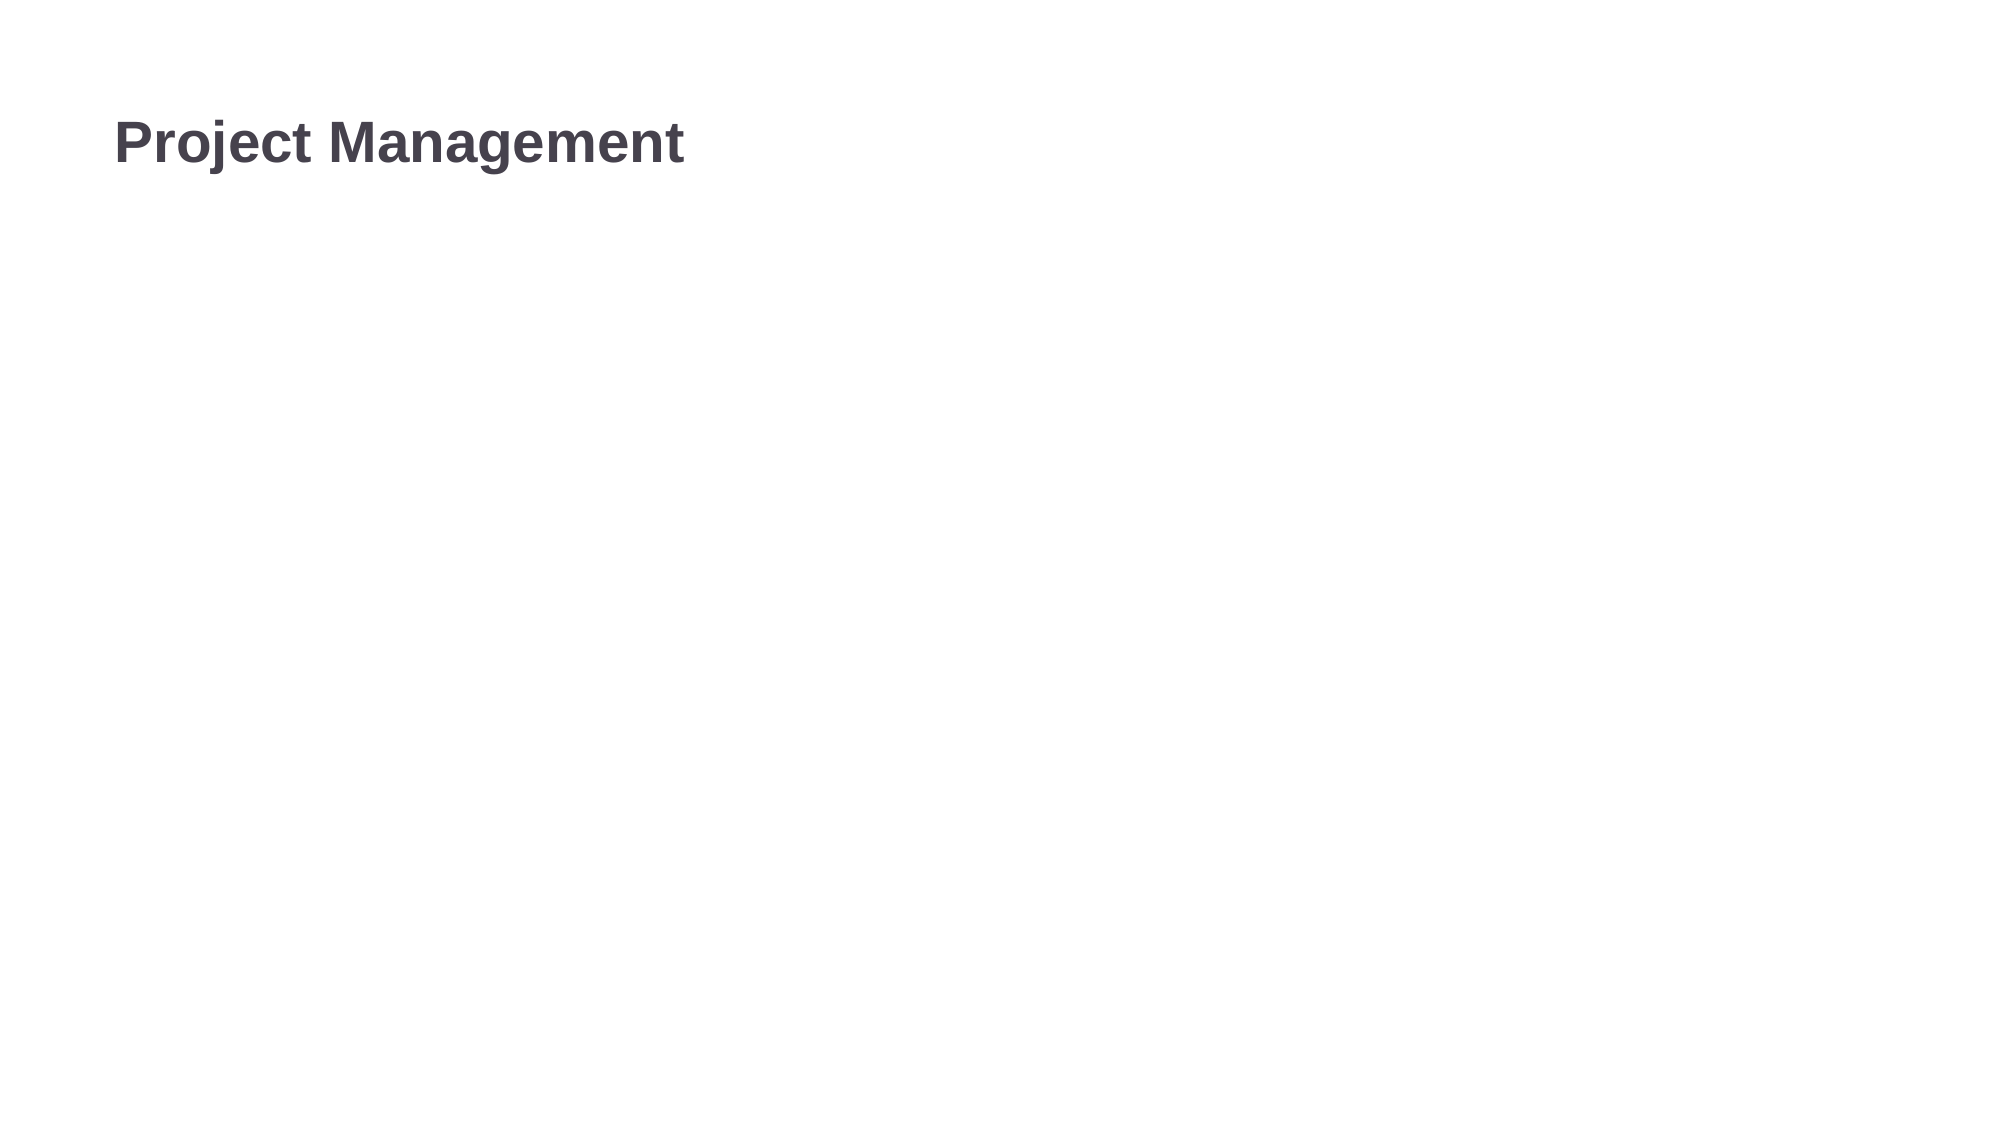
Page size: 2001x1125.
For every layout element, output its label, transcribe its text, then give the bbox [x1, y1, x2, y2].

title Project Management [99, 44, 1696, 233]
